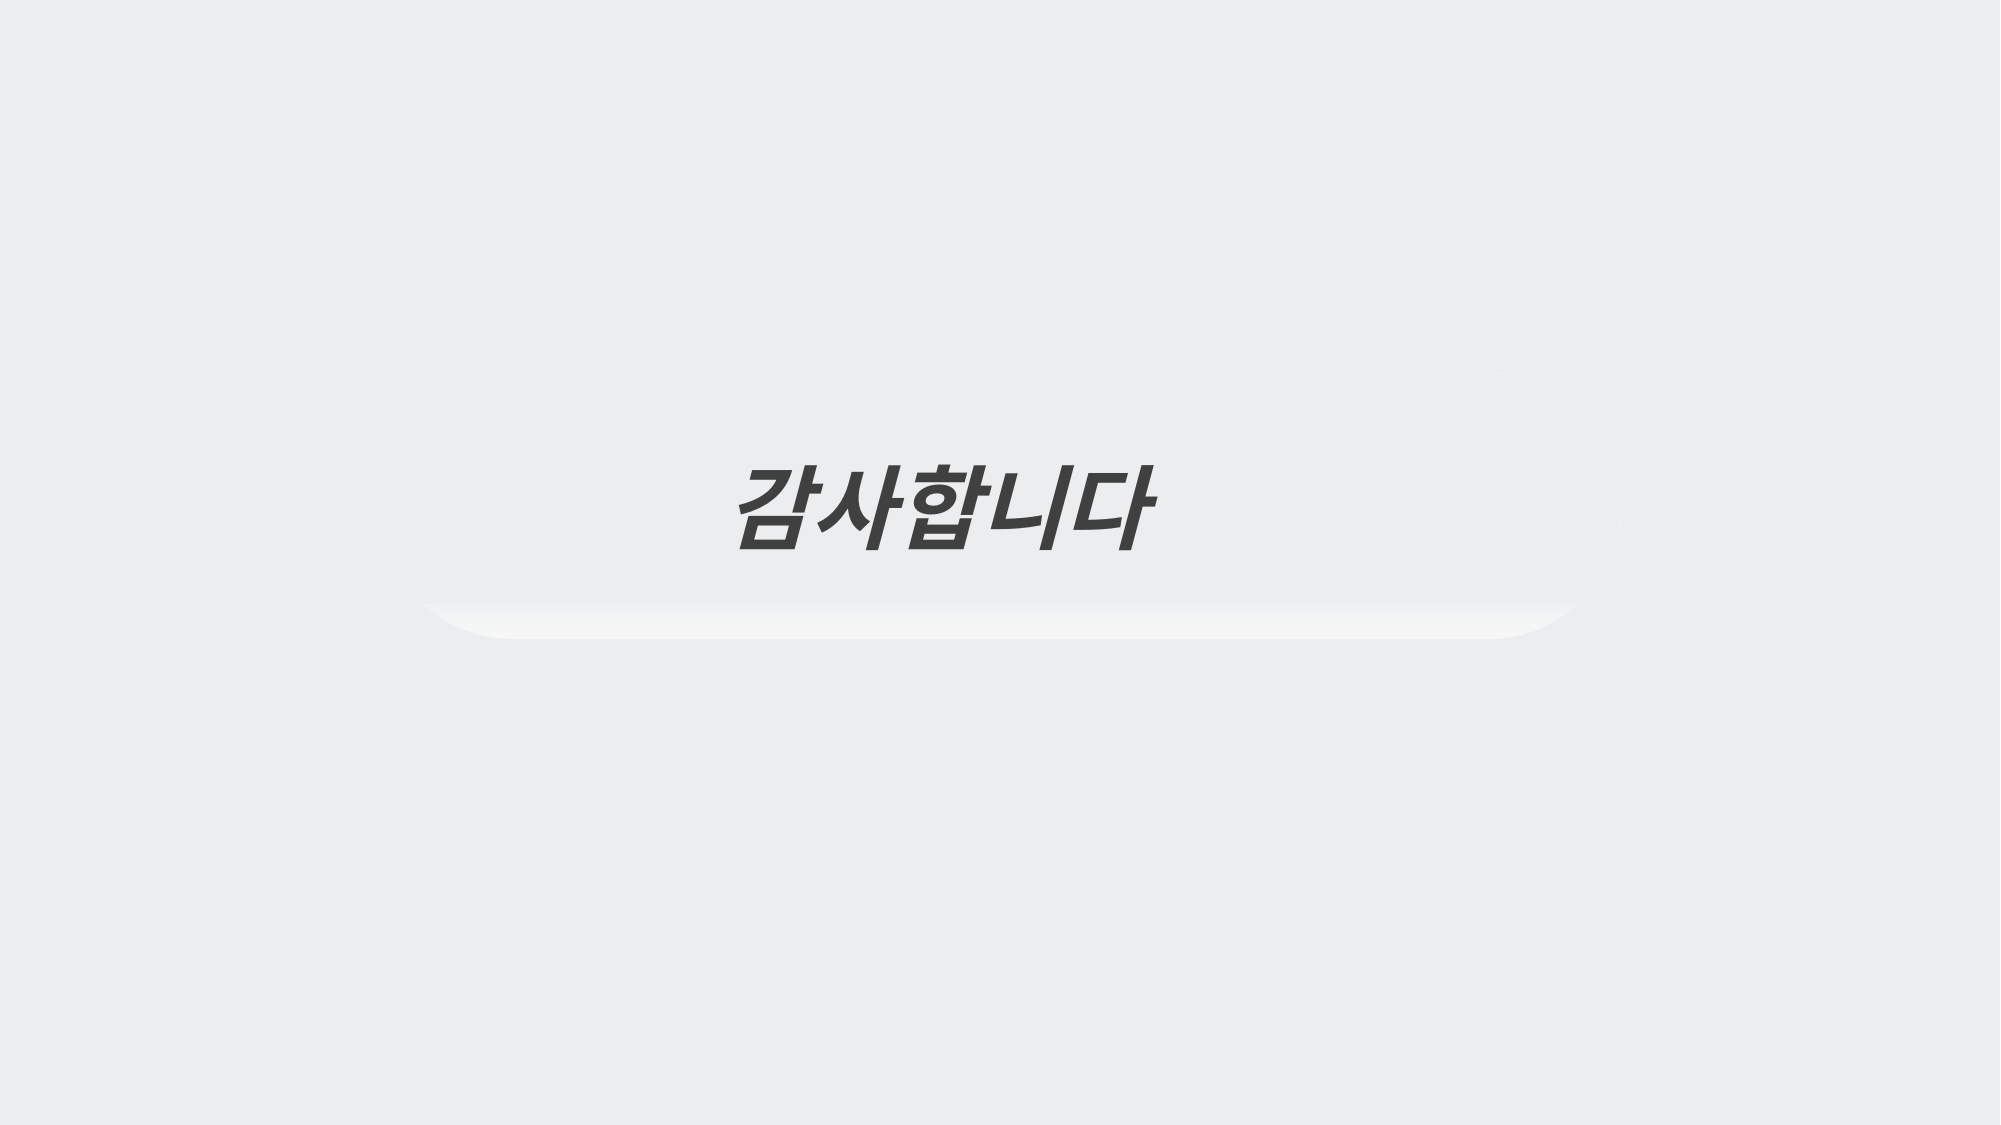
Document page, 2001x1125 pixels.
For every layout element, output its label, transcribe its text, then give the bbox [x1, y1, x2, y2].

text_box 감사합니다 [378, 371, 1622, 640]
